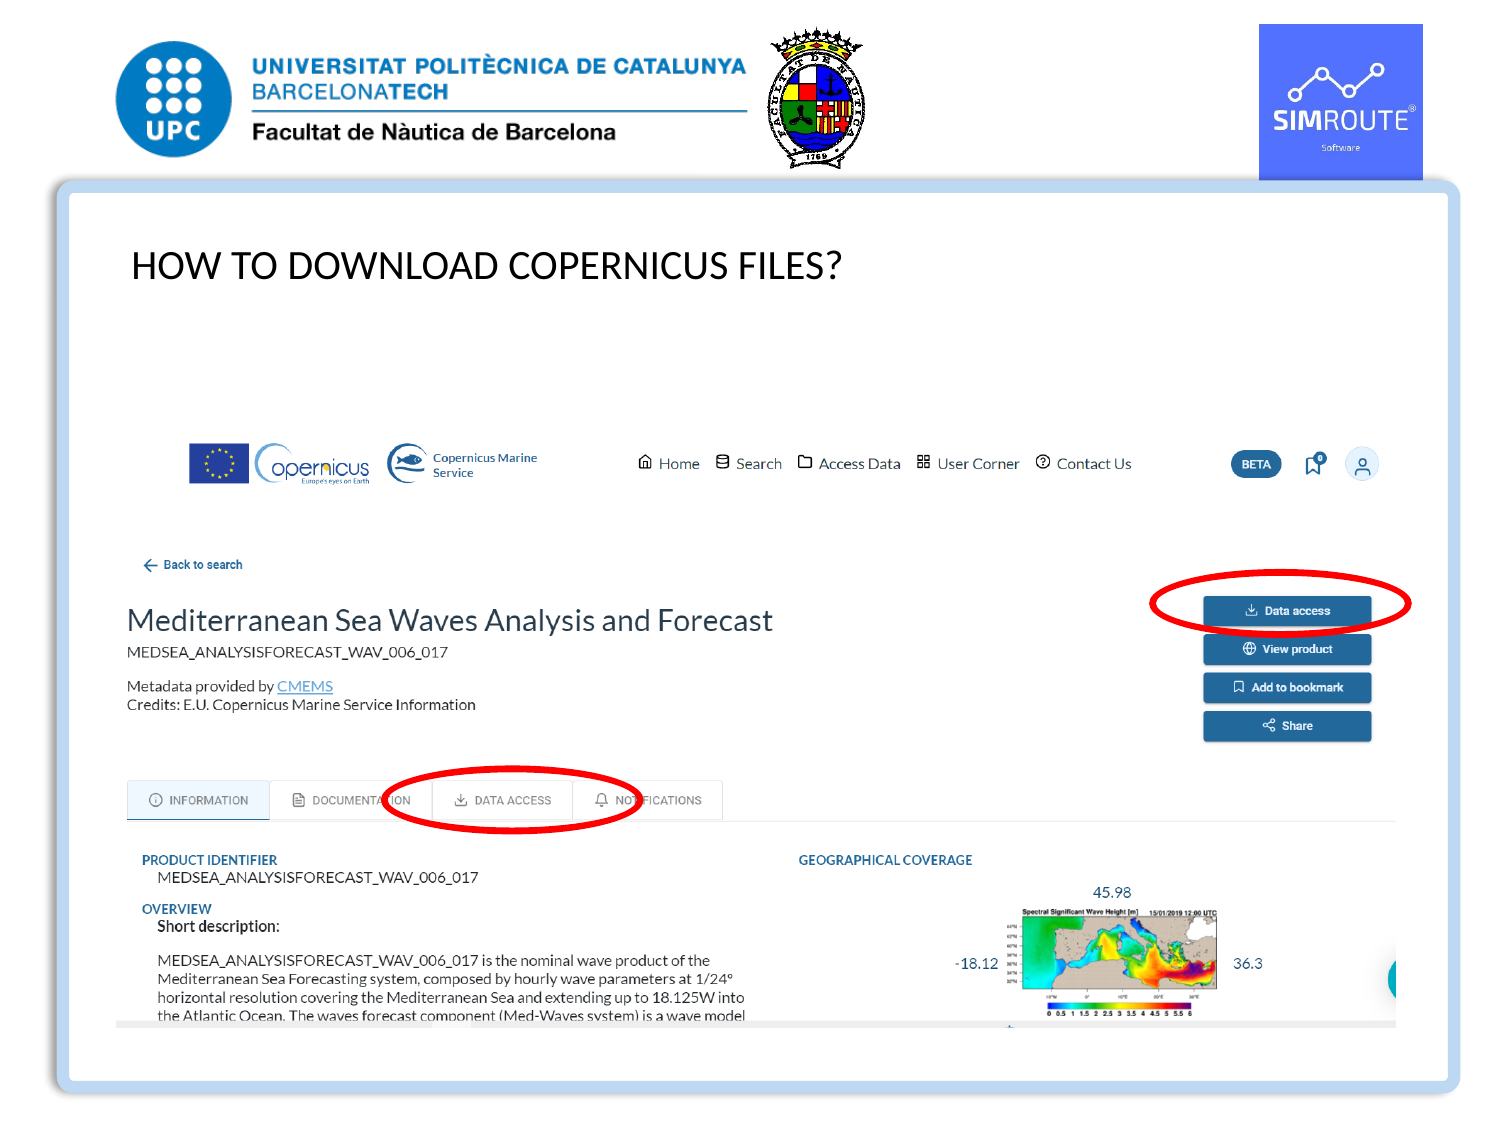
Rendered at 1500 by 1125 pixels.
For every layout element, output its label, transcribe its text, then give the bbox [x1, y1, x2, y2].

picture [99, 16, 875, 194]
picture [1259, 24, 1423, 187]
text_box HOW TO DOWNLOAD COPERNICUS FILES? [116, 230, 1401, 345]
slide_number 13 [1059, 1093, 1397, 1103]
picture [116, 432, 1396, 1028]
text_box and free-of-charge basis. [61, 185, 1456, 1089]
text_box [1396, 586, 1412, 620]
